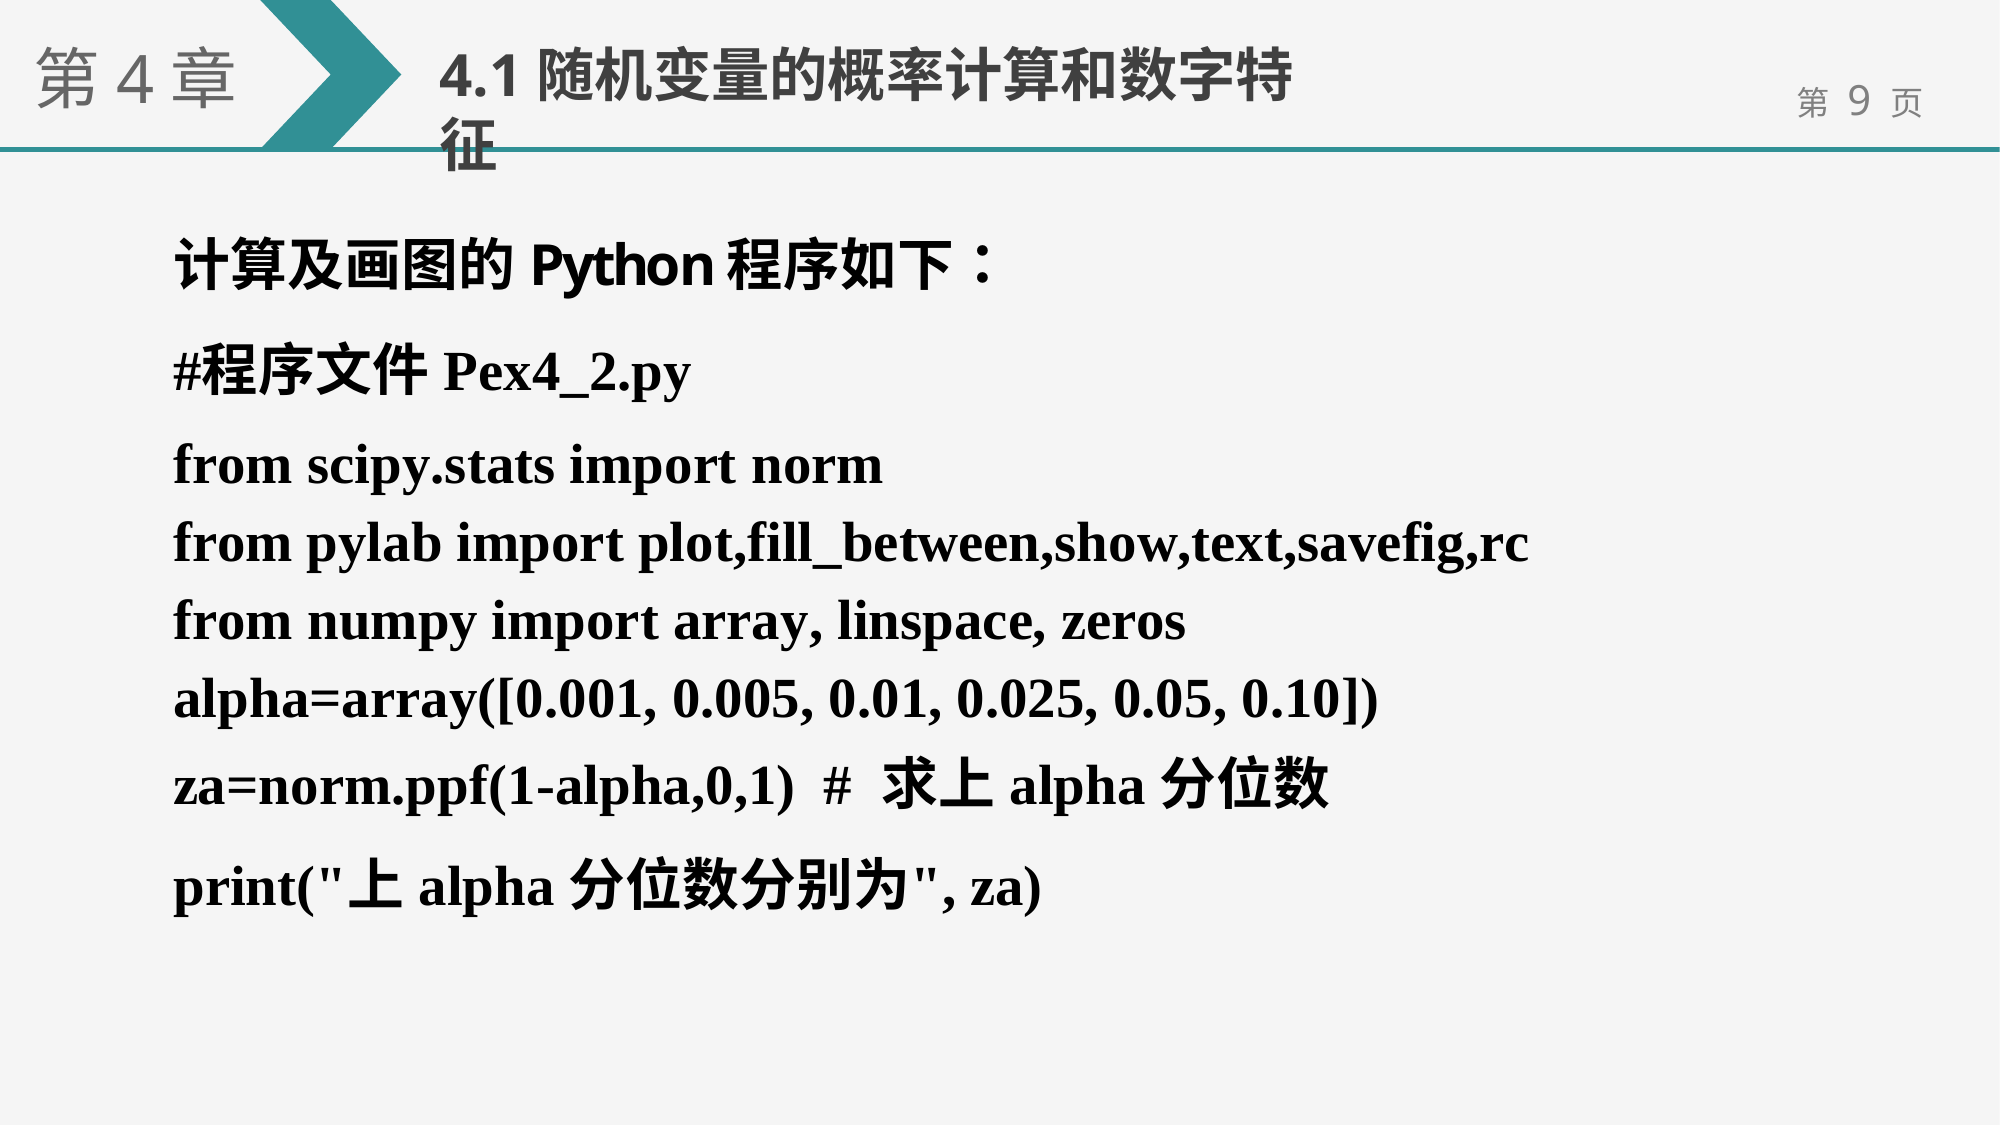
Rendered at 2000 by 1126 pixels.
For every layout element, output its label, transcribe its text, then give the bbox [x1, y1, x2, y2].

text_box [424, 152, 1366, 156]
text_box 4.1随机变量的概率计算和数字特征 [424, 31, 1366, 148]
text_box 4.1随机变量的概率计算和数字特征 [424, 161, 1366, 186]
text_box [258, 0, 403, 148]
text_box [59, 218, 1907, 976]
text_box 第4章 [19, 29, 253, 125]
